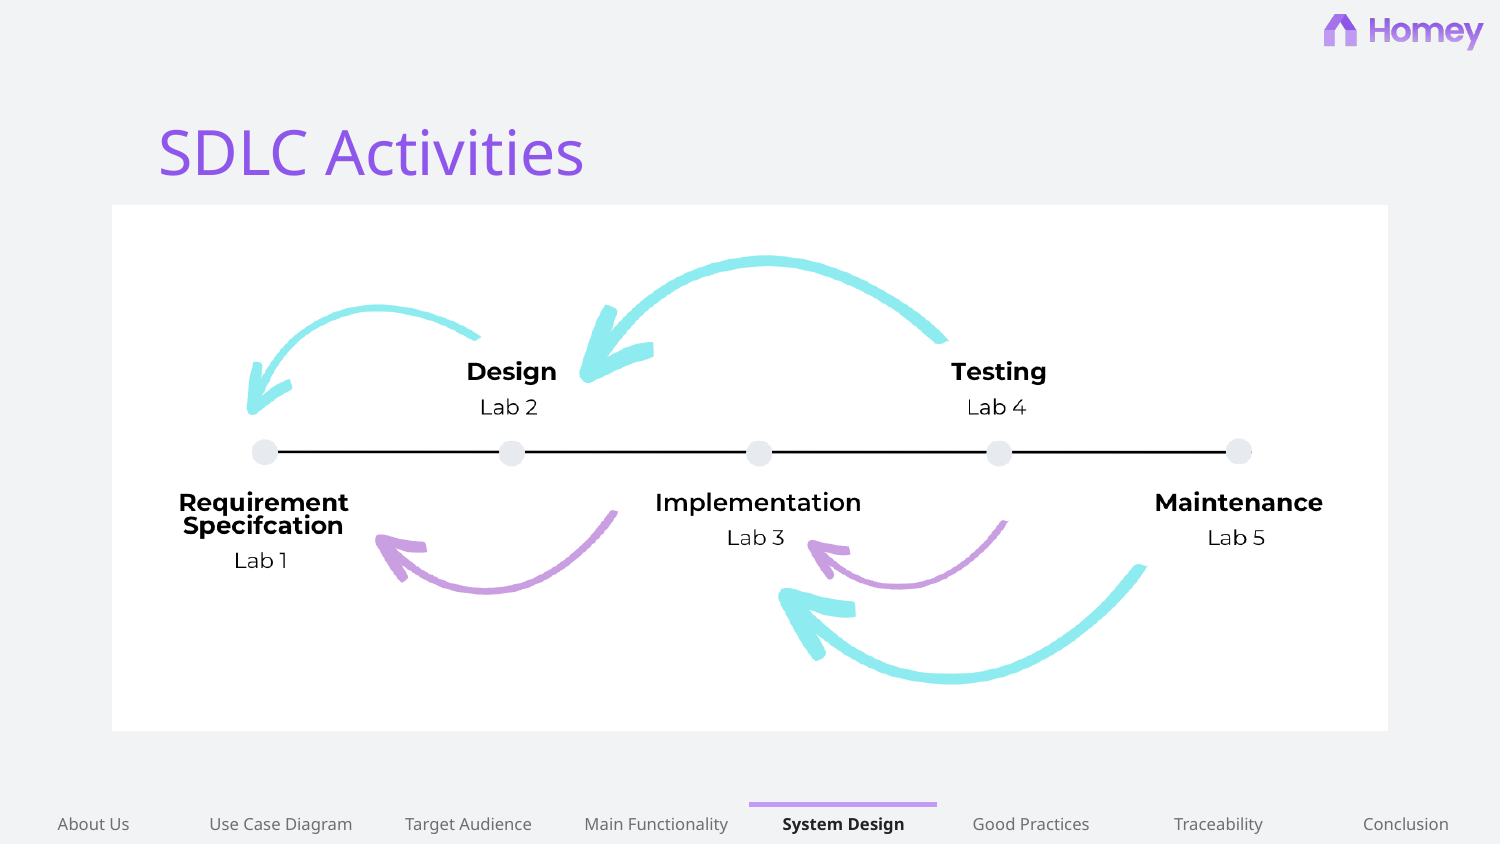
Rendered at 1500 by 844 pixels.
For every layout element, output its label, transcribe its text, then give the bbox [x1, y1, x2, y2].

picture [112, 205, 1388, 731]
text_box SDLC Activities [143, 98, 1407, 192]
picture [1324, 14, 1484, 51]
